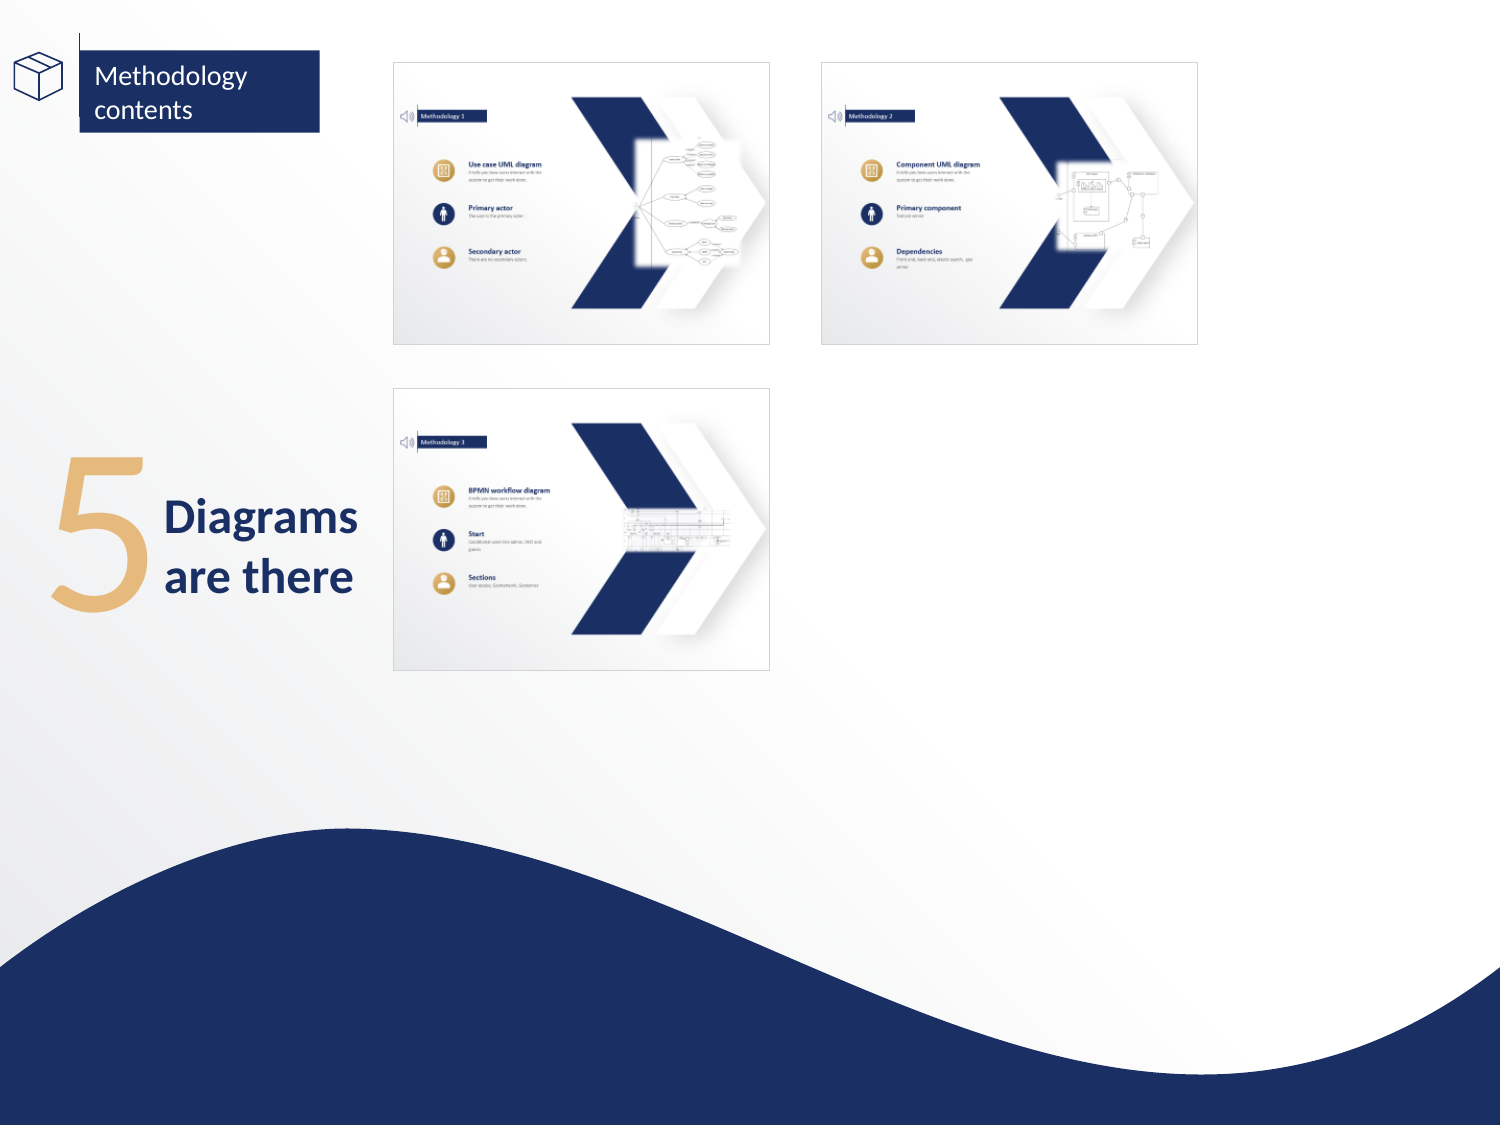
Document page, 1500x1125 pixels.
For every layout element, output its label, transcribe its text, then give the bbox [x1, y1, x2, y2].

text_box Diagrams are there [149, 476, 393, 611]
picture [394, 389, 769, 670]
picture [822, 63, 1197, 344]
text_box 5 [26, 364, 105, 667]
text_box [13, 33, 320, 134]
text_box [0, 828, 1500, 1125]
picture [394, 63, 769, 344]
